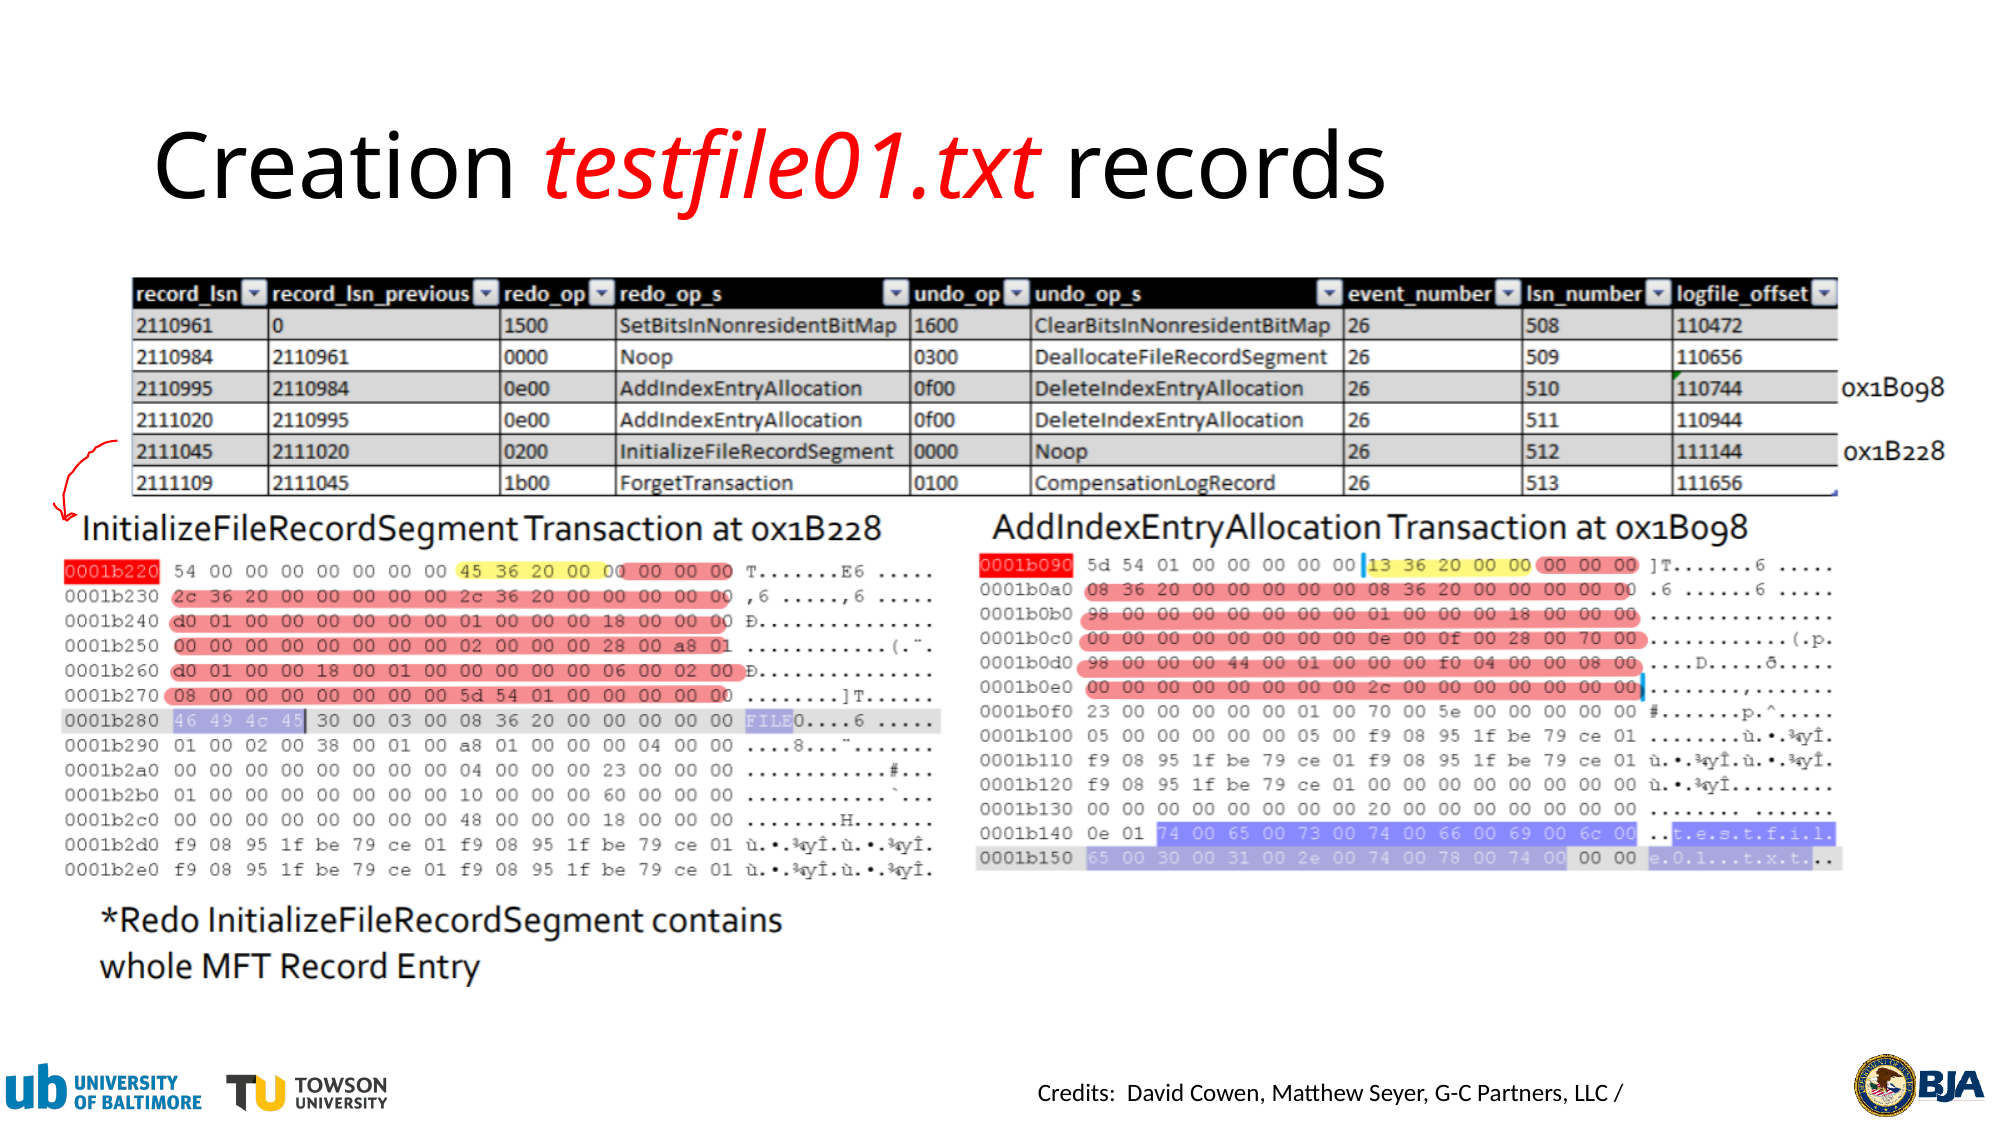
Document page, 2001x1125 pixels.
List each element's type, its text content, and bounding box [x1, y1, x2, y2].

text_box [236, 310, 299, 475]
picture [54, 265, 1962, 992]
picture [1854, 1054, 1986, 1117]
text_box Credits: David Cowen, Matthew Seyer, G-C Partners, LLC / [1023, 1068, 1660, 1114]
picture [0, 1031, 407, 1125]
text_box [450, 449, 1816, 578]
title Creation testfile01.txt records [137, 59, 1863, 265]
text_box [1356, 385, 1831, 561]
